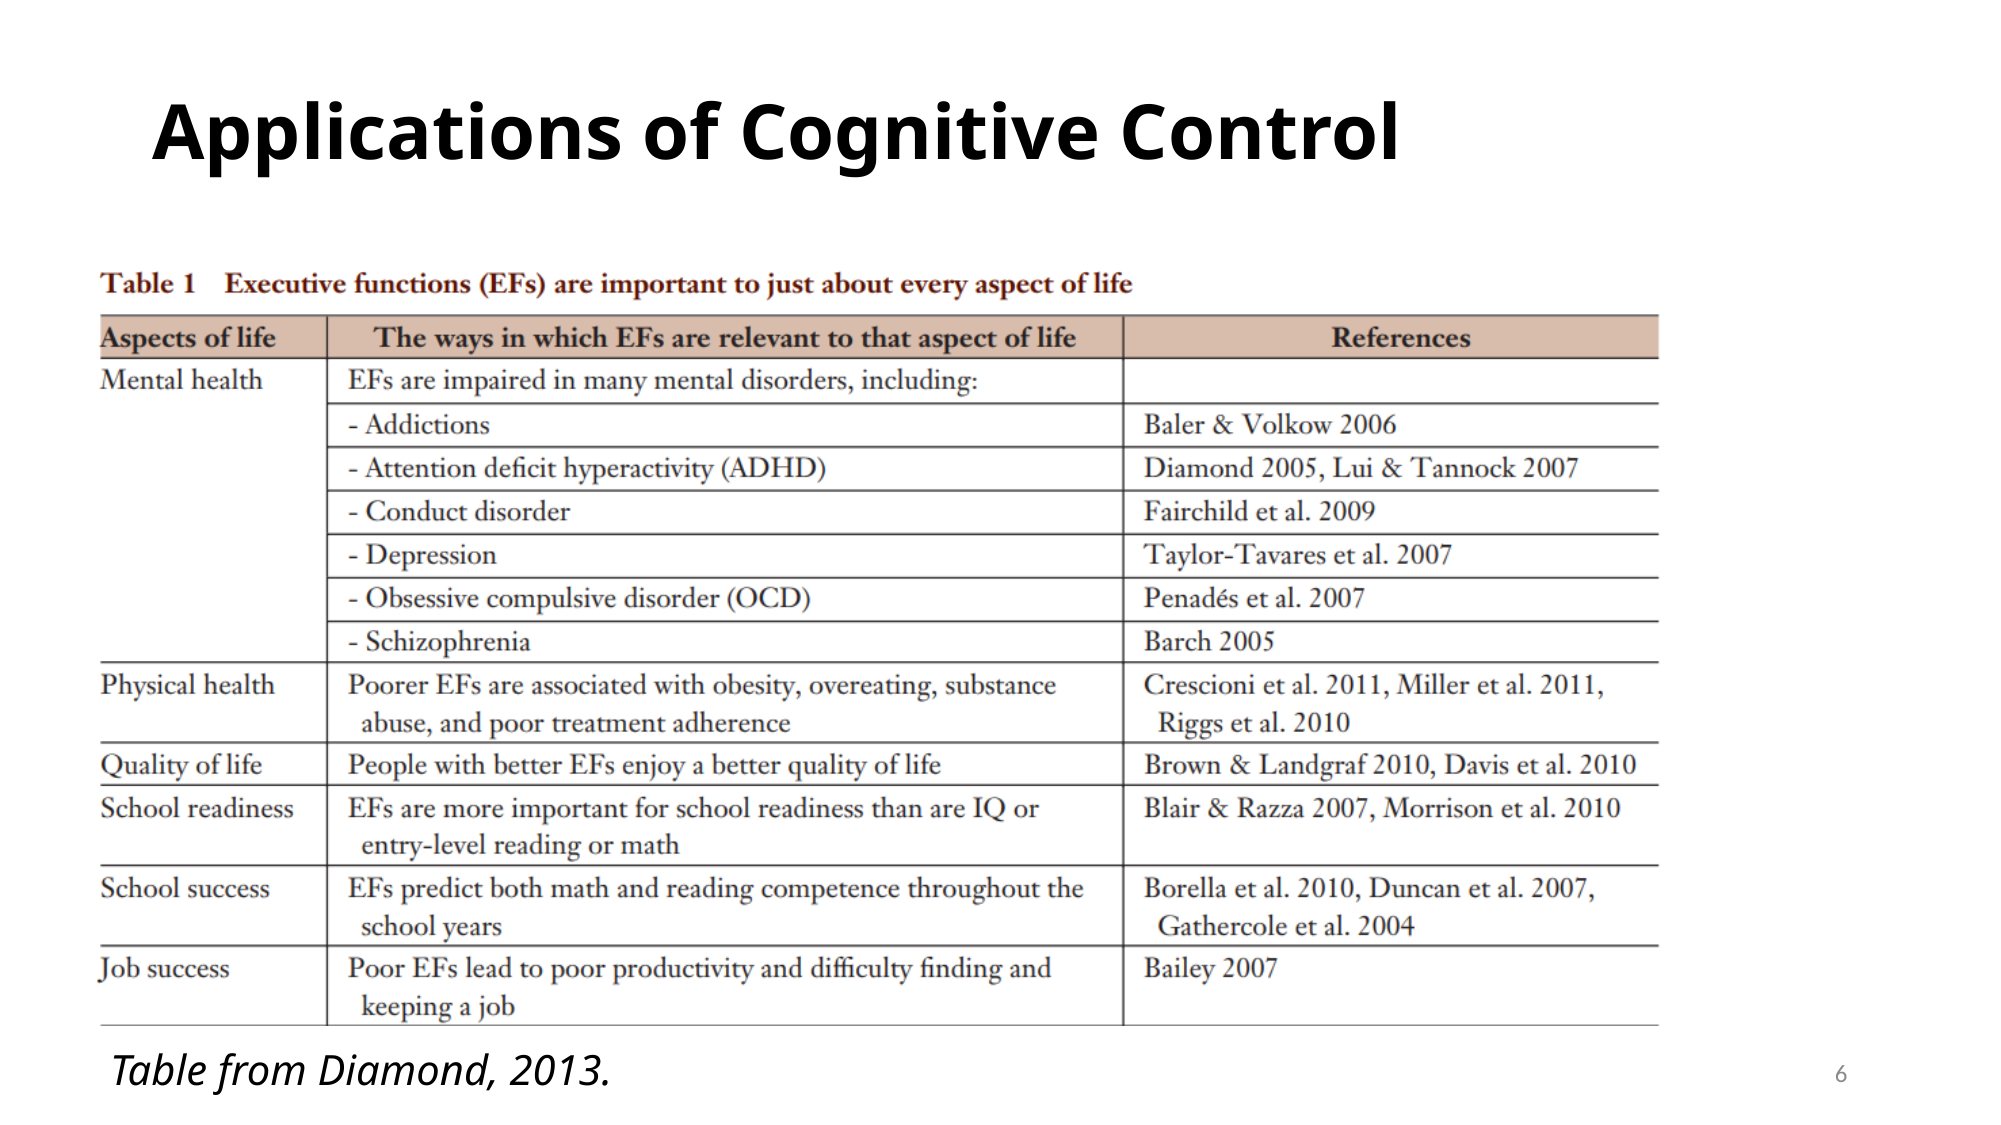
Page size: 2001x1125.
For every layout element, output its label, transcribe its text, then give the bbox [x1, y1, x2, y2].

picture [95, 263, 1664, 1026]
list Applications of Cognitive Control [137, 86, 1606, 241]
title Table from Diamond, 2013. [95, 1030, 1593, 1102]
slide_number 6 [1412, 1042, 1863, 1103]
